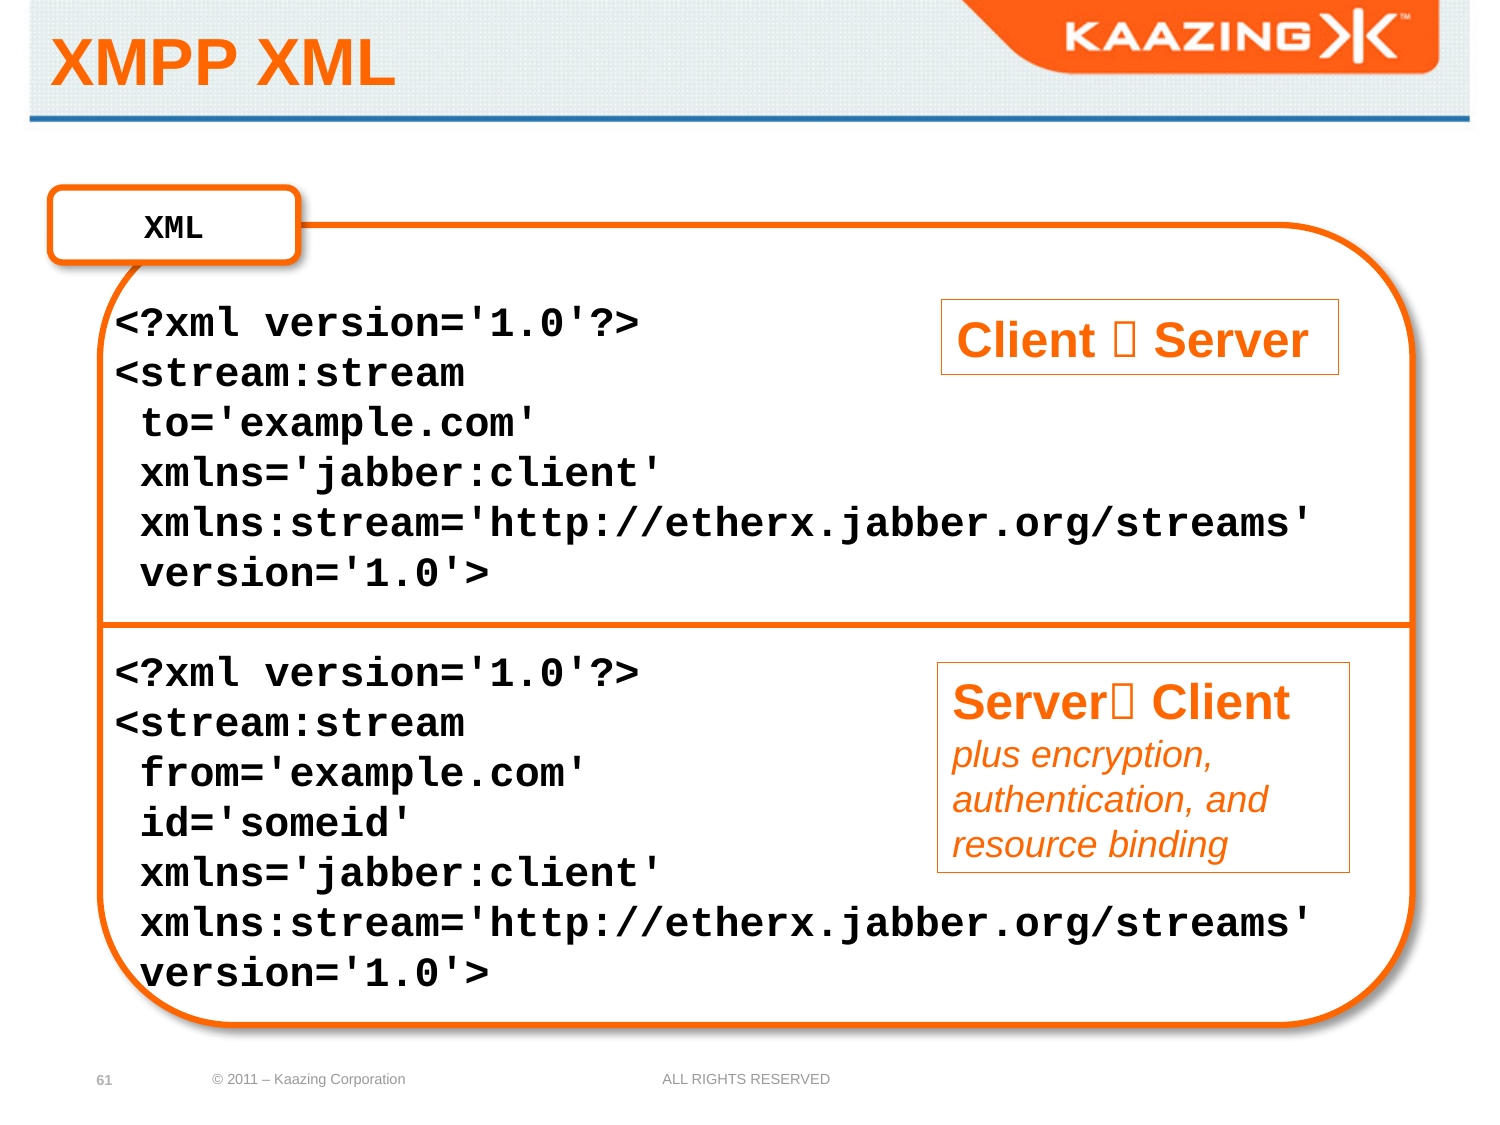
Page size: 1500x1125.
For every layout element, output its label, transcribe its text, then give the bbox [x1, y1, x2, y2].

text_box [120, 224, 1392, 287]
text_box Client  Server [941, 299, 1339, 375]
text_box XML [47, 185, 301, 265]
picture [0, 0, 1500, 1125]
text_box <?xml version='1.0'?> <stream:stream to='example.com' xmlns='jabber:client' xmlns:stream='http://etherx.jabber.org/streams' version='1.0'> <?xml version='1.0'?> <stream:stream from='example.com' id='someid' xmlns='jabber:client' xmlns:stream='http://etherx.jabber.org/streams' version='1.0'> [99, 287, 1500, 1103]
title XMPP XML [50, 12, 1338, 113]
text_box Server Client plus encryption, authentication, and resource binding [937, 662, 1350, 873]
